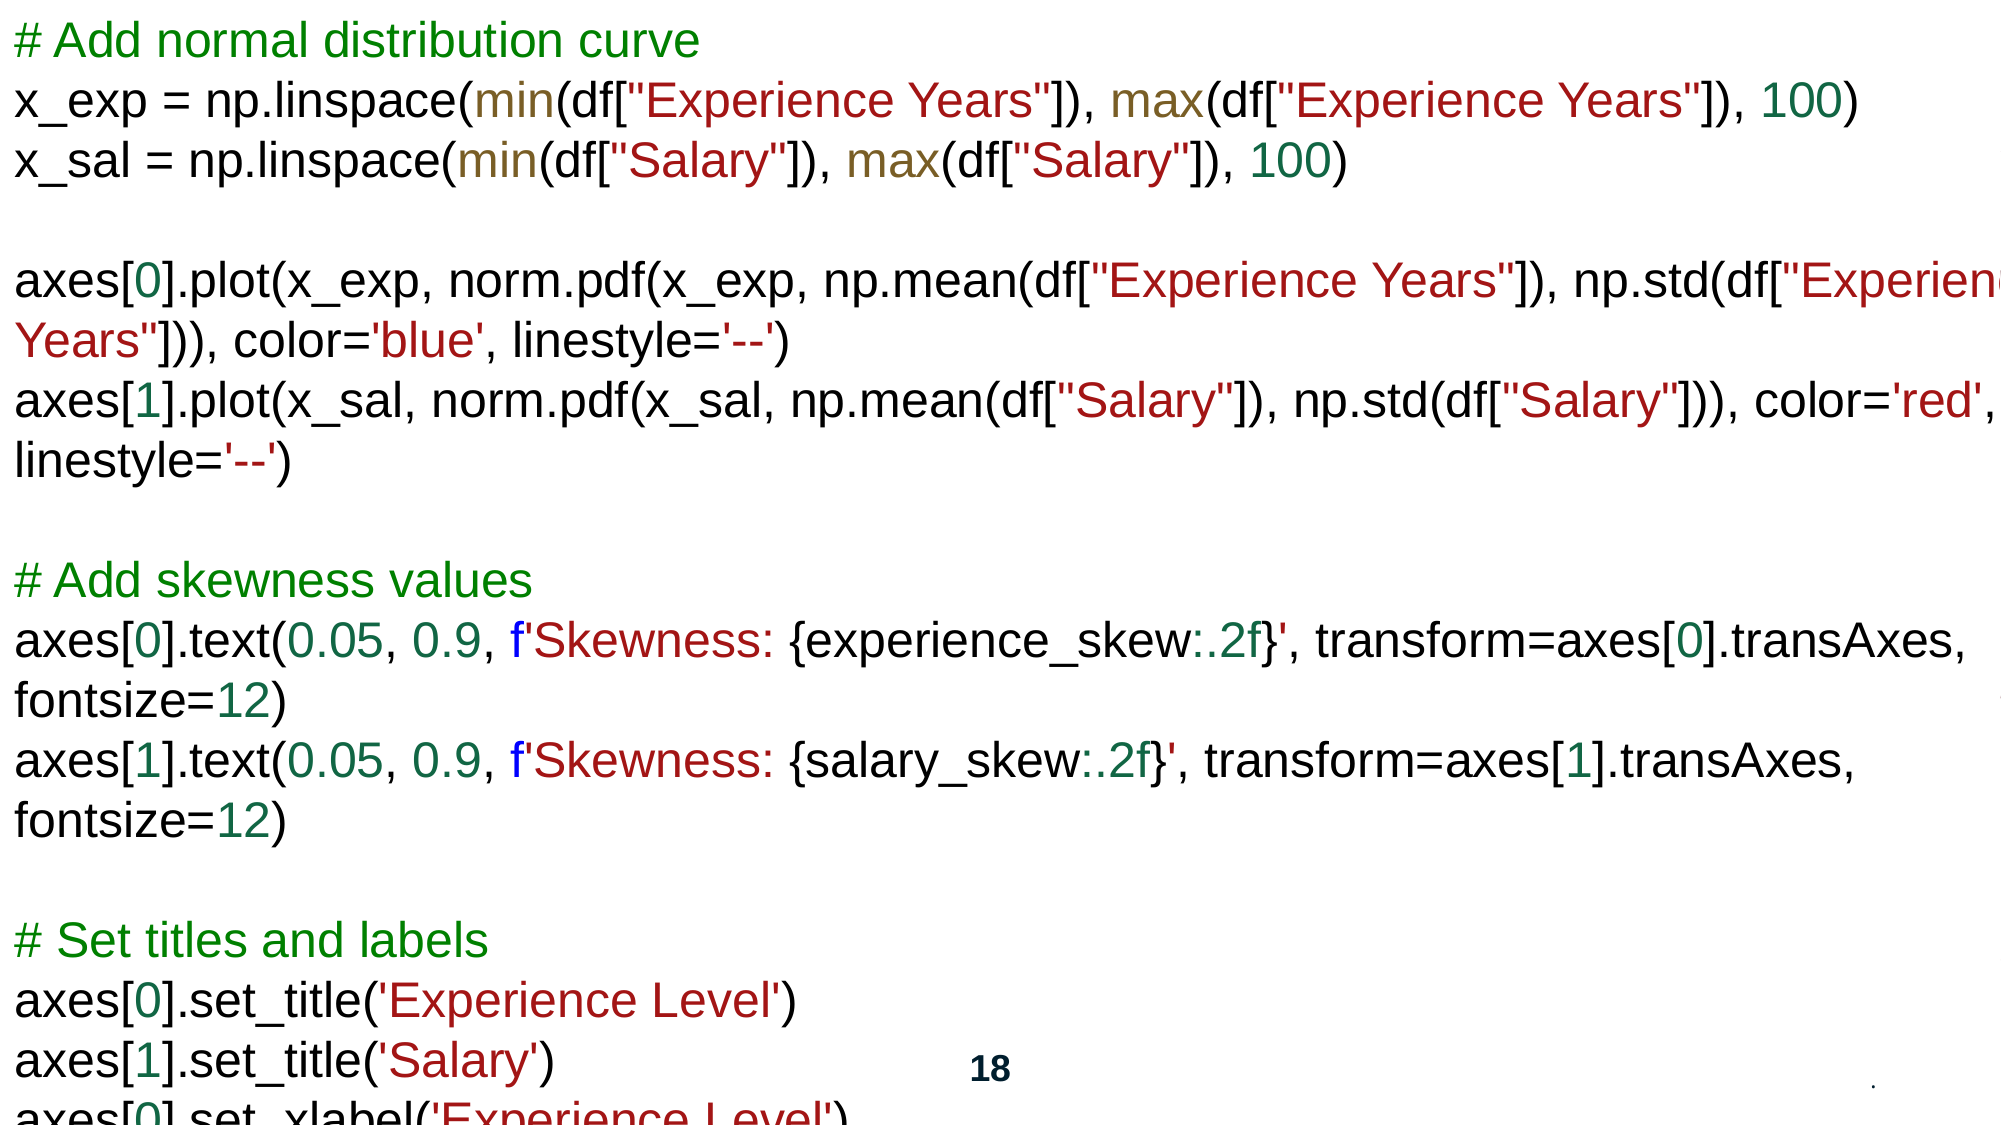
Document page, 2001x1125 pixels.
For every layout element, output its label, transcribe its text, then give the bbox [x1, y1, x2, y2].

text_box # Add normal distribution curve x_exp = np.linspace(min(df["Experience Years"]), max(df["Experience Years"]), 100) x_sal = np.linspace(min(df["Salary"]), max(df["Salary"]), 100) axes[0].plot(x_exp, norm.pdf(x_exp, np.mean(df["Experience Years"]), np.std(df["Experience Years"])), color='blue', linestyle='--') axes[1].plot(x_sal, norm.pdf(x_sal, np.mean(df["Salary"]), np.std(df["Salary"])), color='red', linestyle='--') # Add skewness values axes[0].text(0.05, 0.9, f'Skewness: {experience_skew:.2f}', transform=axes[0].transAxes, fontsize=12) axes[1].text(0.05, 0.9, f'Skewness: {salary_skew:.2f}', transform=axes[1].transAxes, fontsize=12) # Set titles and labels axes[0].set_title('Experience Level') axes[1].set_title('Salary') axes[0].set_xlabel('Experience Level') axes[1].set_xlabel('Salary') plt.tight_layout() plt.show() [0, 0, 2000, 1125]
slide_number 18 [0, 1023, 1981, 1110]
slide_number . [1203, 1049, 1892, 1110]
